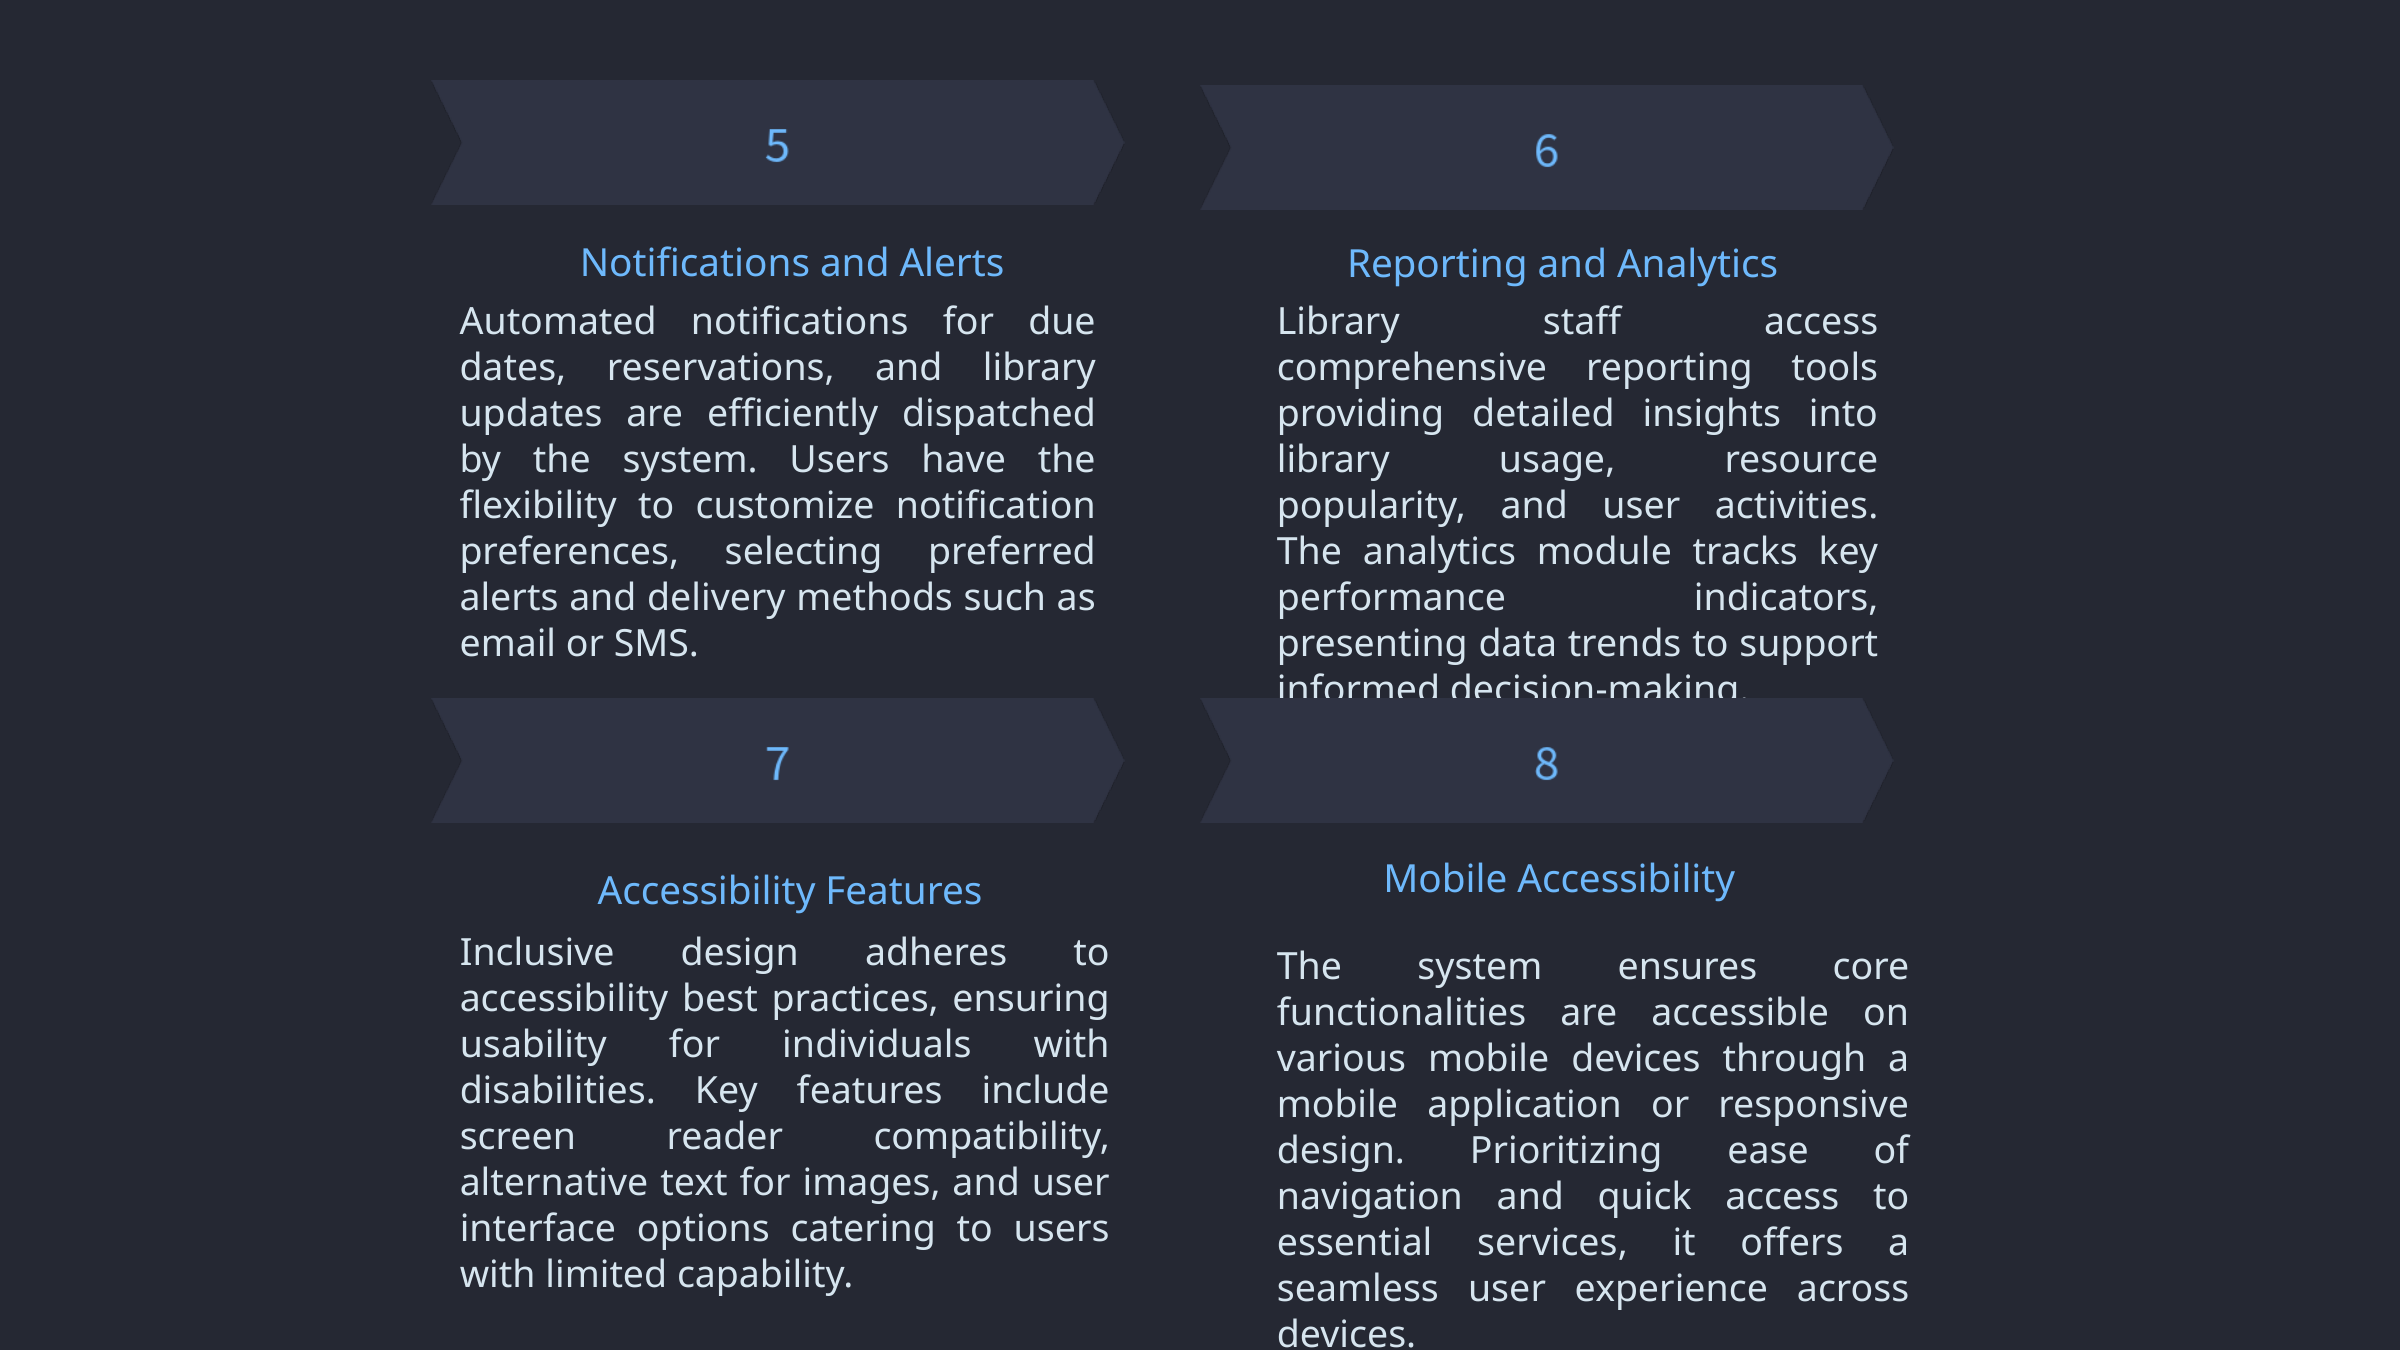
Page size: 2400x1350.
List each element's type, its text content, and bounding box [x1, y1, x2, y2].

text_box Inclusive design adheres to accessibility best practices, ensuring usability for individuals with disabilities. Key features include screen reader compatibility, alternative text for images, and user interface options catering to users with limited capability. [444, 920, 1125, 1285]
text_box Mobile Accessibility [1368, 844, 1725, 894]
text_box Accessibility Features [582, 856, 973, 905]
picture [1199, 698, 1894, 823]
text_box Library staff access comprehensive reporting tools providing detailed insights into library usage, resource popularity, and user activities. The analytics module tracks key performance indicators, presenting data trends to support informed decision-making. [1262, 289, 1894, 587]
text_box [0, 0, 2400, 1350]
text_box The system ensures core functionalities are accessible on various mobile devices through a mobile application or responsive design. Prioritizing ease of navigation and quick access to essential services, it offers a seamless user experience across devices. [1262, 933, 1925, 1265]
text_box Reporting and Analytics [1332, 229, 1761, 278]
text_box Notifications and Alerts [565, 228, 992, 277]
picture [431, 698, 1125, 823]
picture [431, 80, 1125, 205]
text_box Automated notifications for due dates, reservations, and library updates are efficiently dispatched by the system. Users have the flexibility to customize notification preferences, selecting preferred alerts and delivery methods such as email or SMS. [444, 289, 1112, 587]
picture [1199, 85, 1894, 210]
